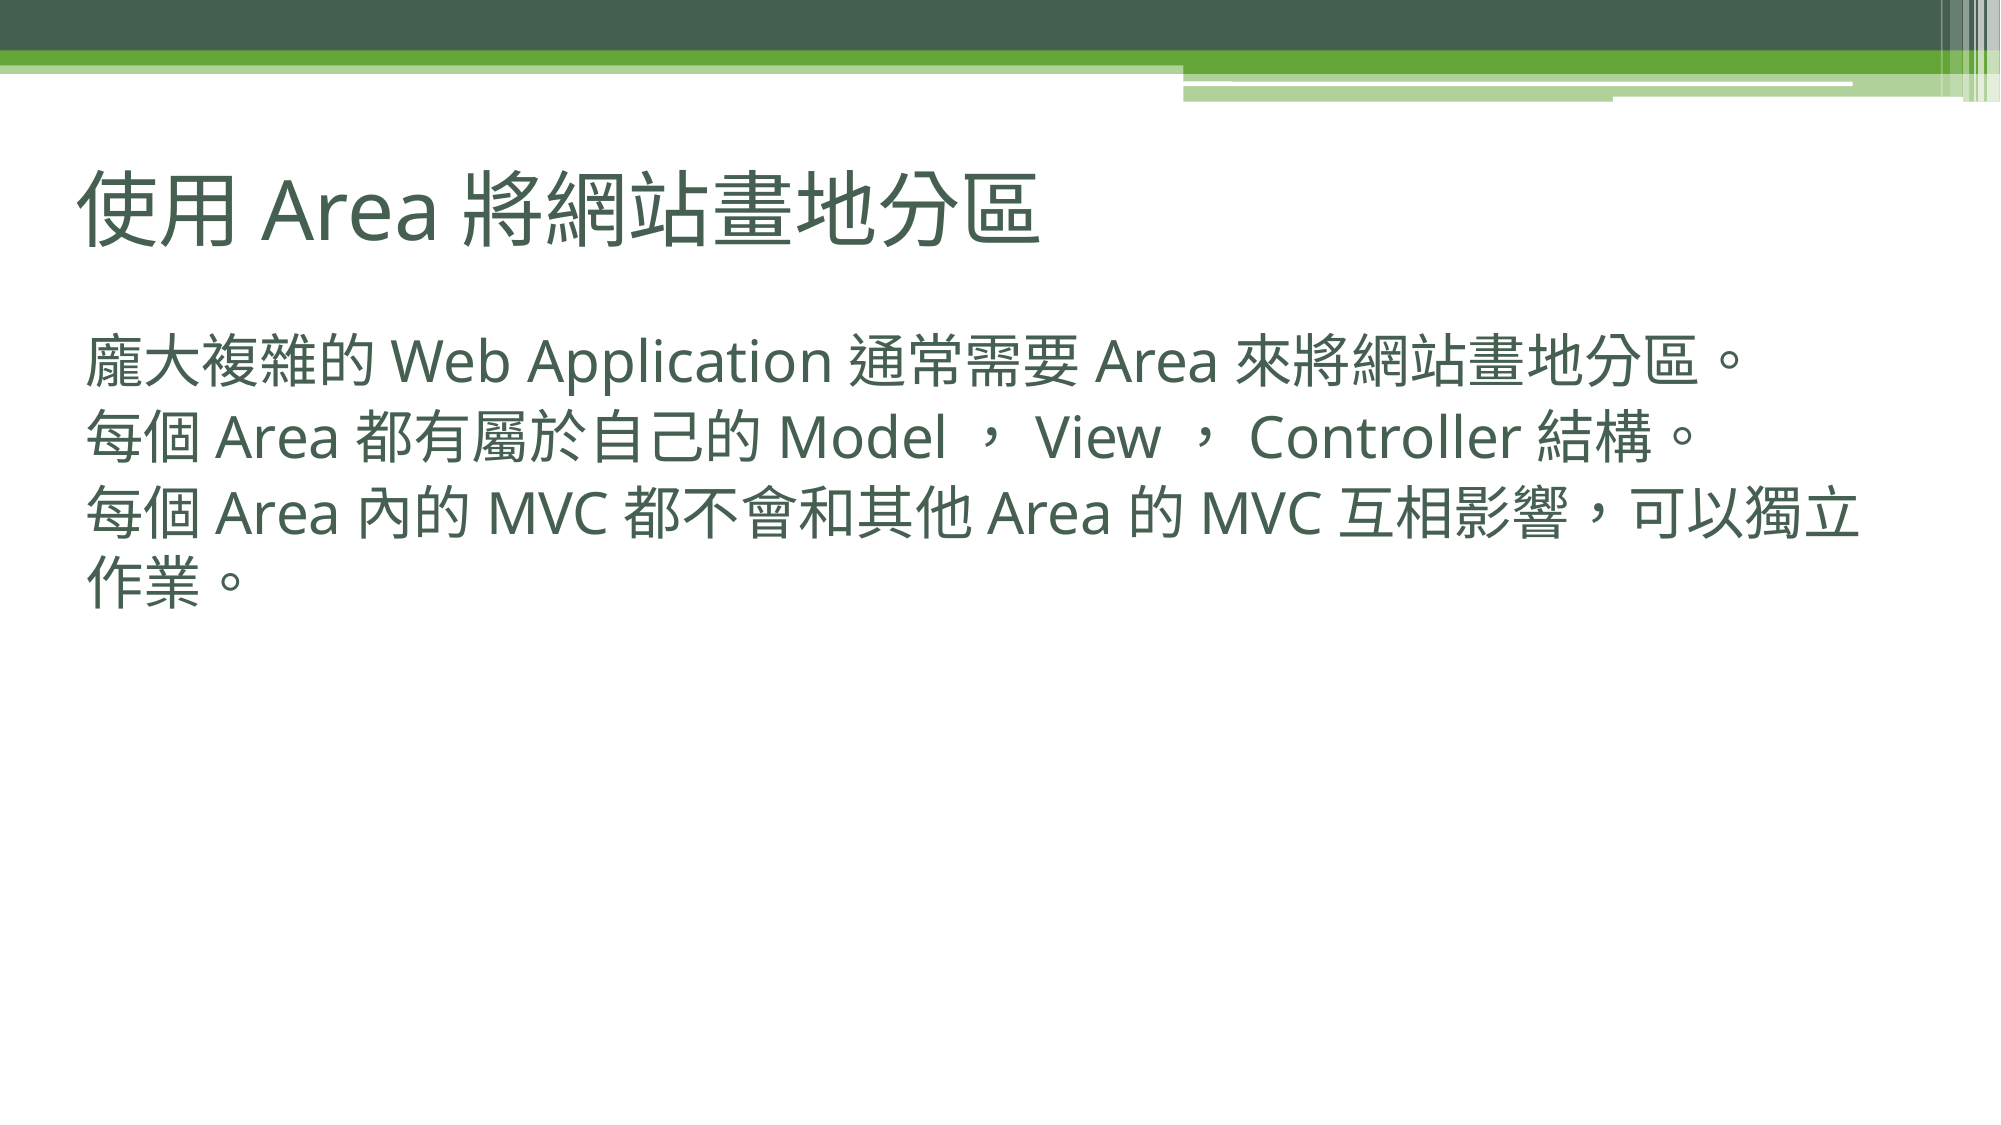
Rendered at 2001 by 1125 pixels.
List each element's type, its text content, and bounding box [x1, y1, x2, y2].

title 使用Area將網站畫地分區 [60, 119, 1861, 295]
list 龐大複雜的Web Application通常需要Area來將網站畫地分區。 每個Area都有屬於自己的Model，View，Controller結構。 每個Area內的MVC都不會和其他Area的MVC互相影響，可以獨立作業。 [52, 316, 1909, 1027]
